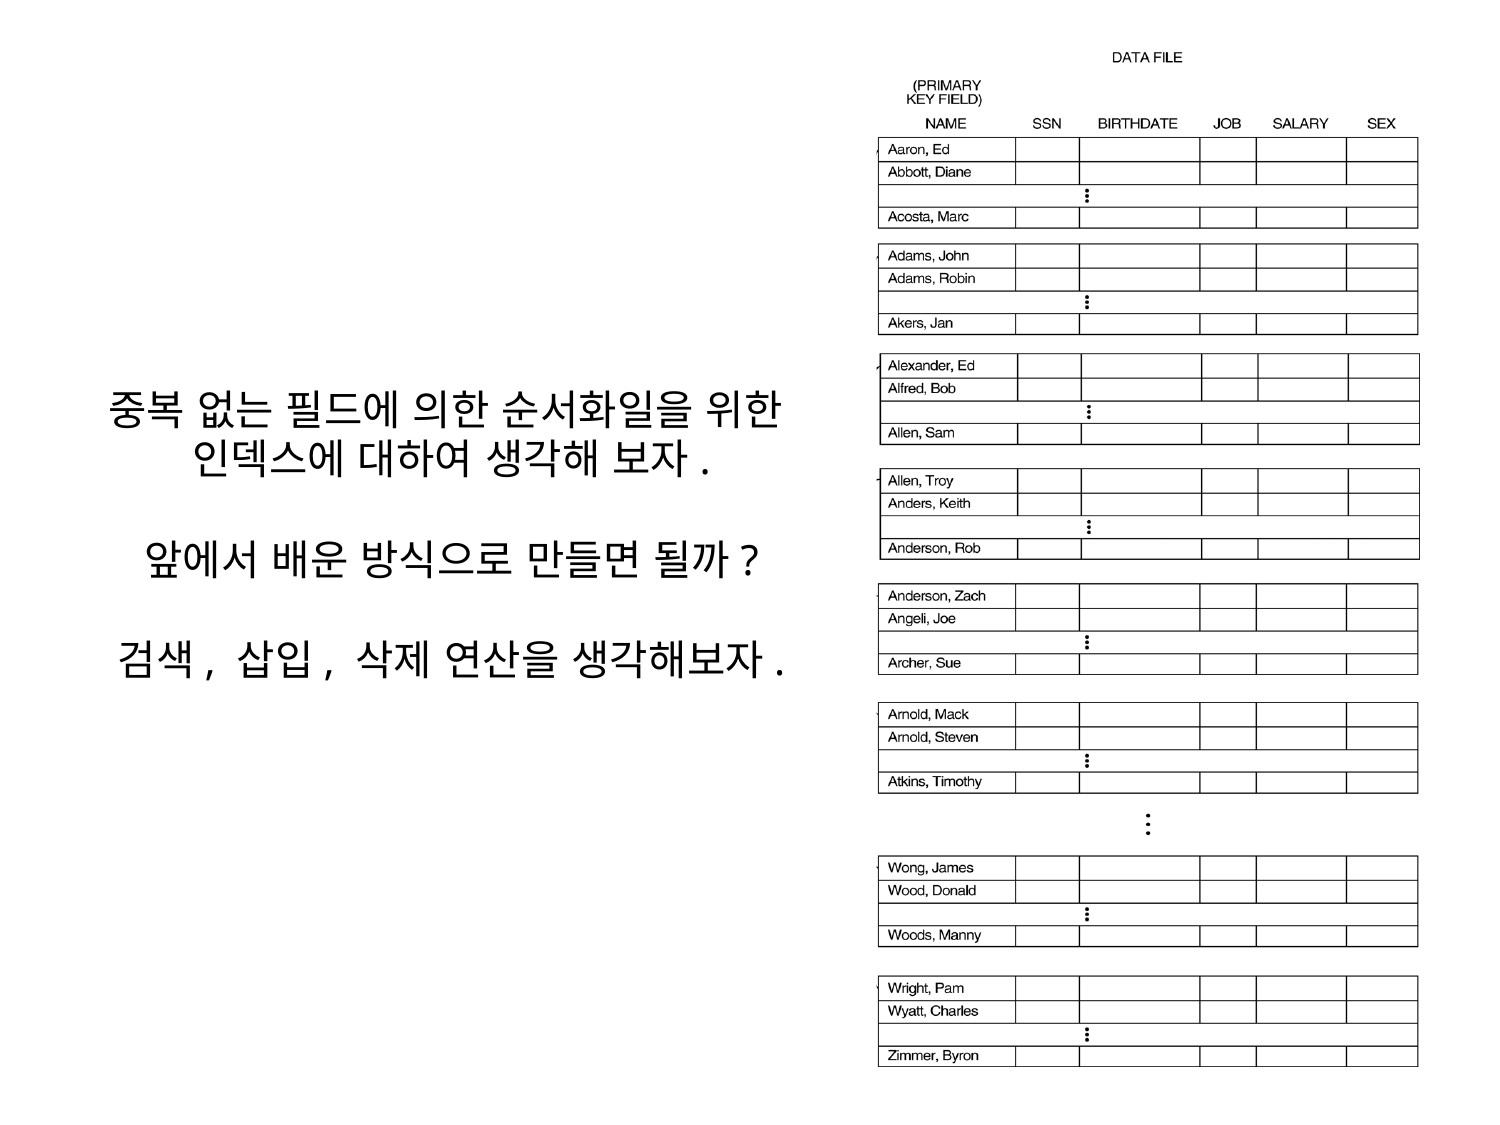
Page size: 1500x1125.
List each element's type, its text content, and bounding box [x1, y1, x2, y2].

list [431, 49, 1420, 1067]
text_box 중복 없는 필드에 의한 순서화일을 위한 인덱스에 대하여 생각해 보자. 앞에서 배운 방식으로 만들면 될까? 검색, 삽입, 삭제 연산을 생각해보자. [24, 48, 432, 1068]
